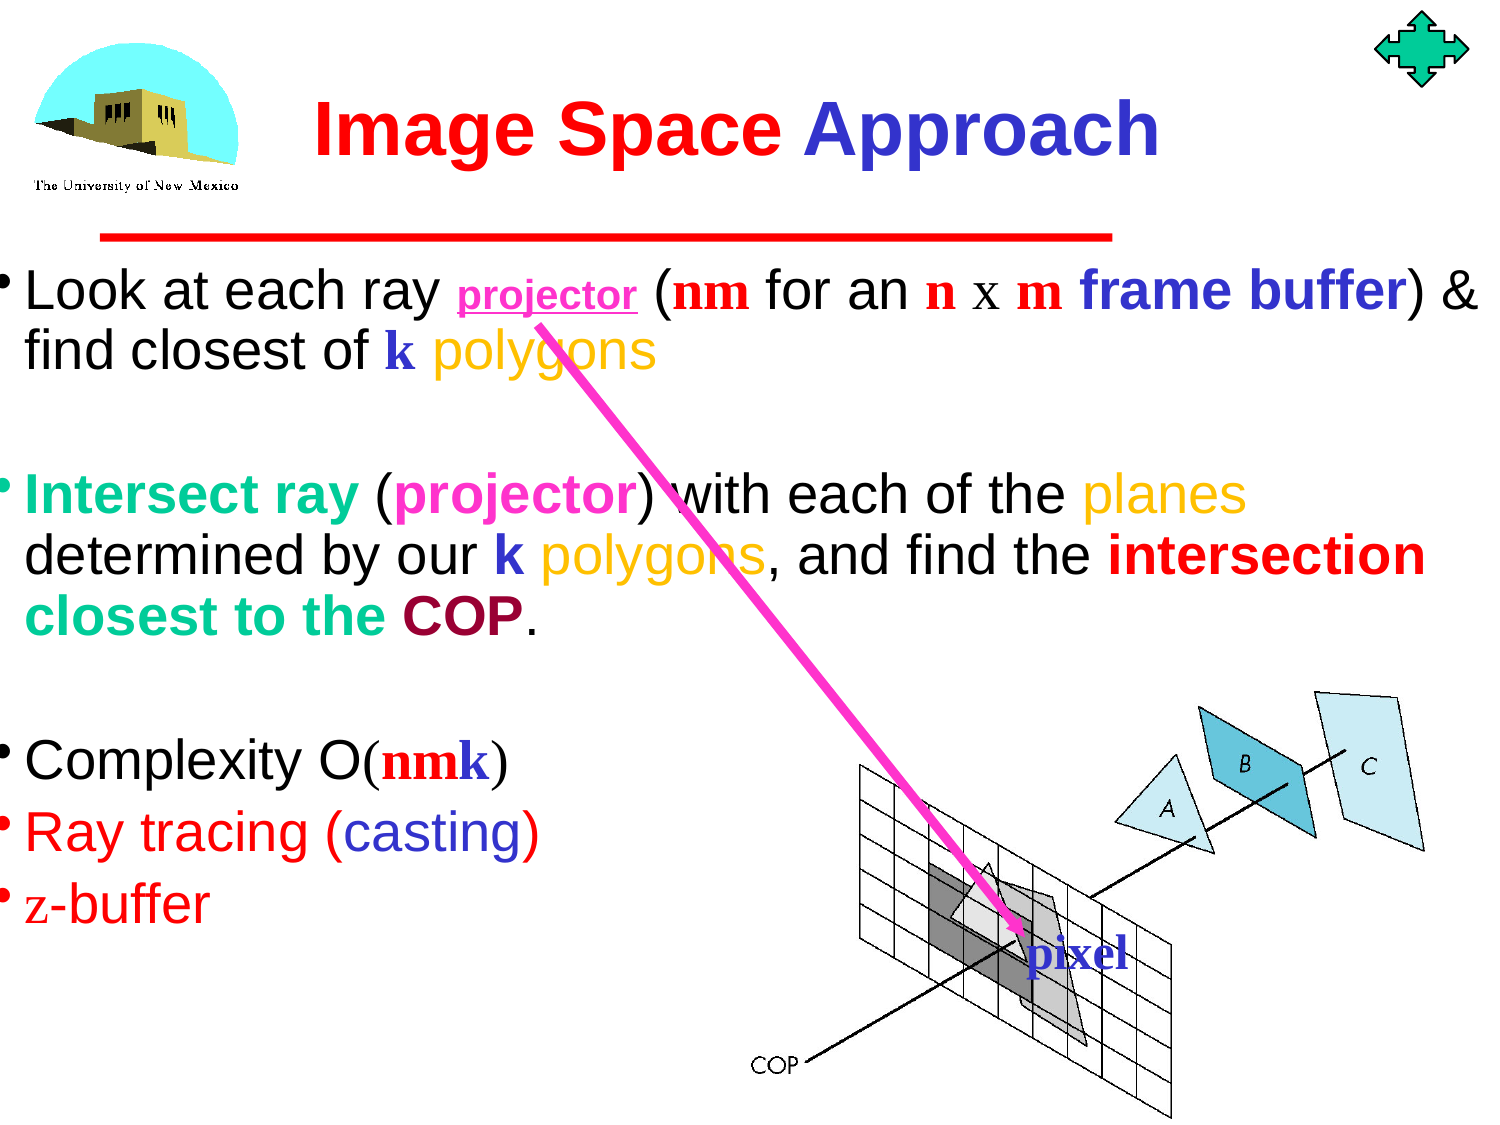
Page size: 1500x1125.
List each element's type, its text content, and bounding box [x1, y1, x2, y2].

picture [749, 691, 1426, 1119]
title Image Space Approach [225, 37, 1250, 213]
text_box [1374, 11, 1469, 87]
list Look at each ray projector (nm for an n x m frame buffer) & find closest of k polygons Intersect ray (projector) with each of the planes determined by our k polygons, and find the intersection closest to the COP. Complexity O(nmk) Ray tracing (casting) z-buffer [0, 253, 1500, 972]
